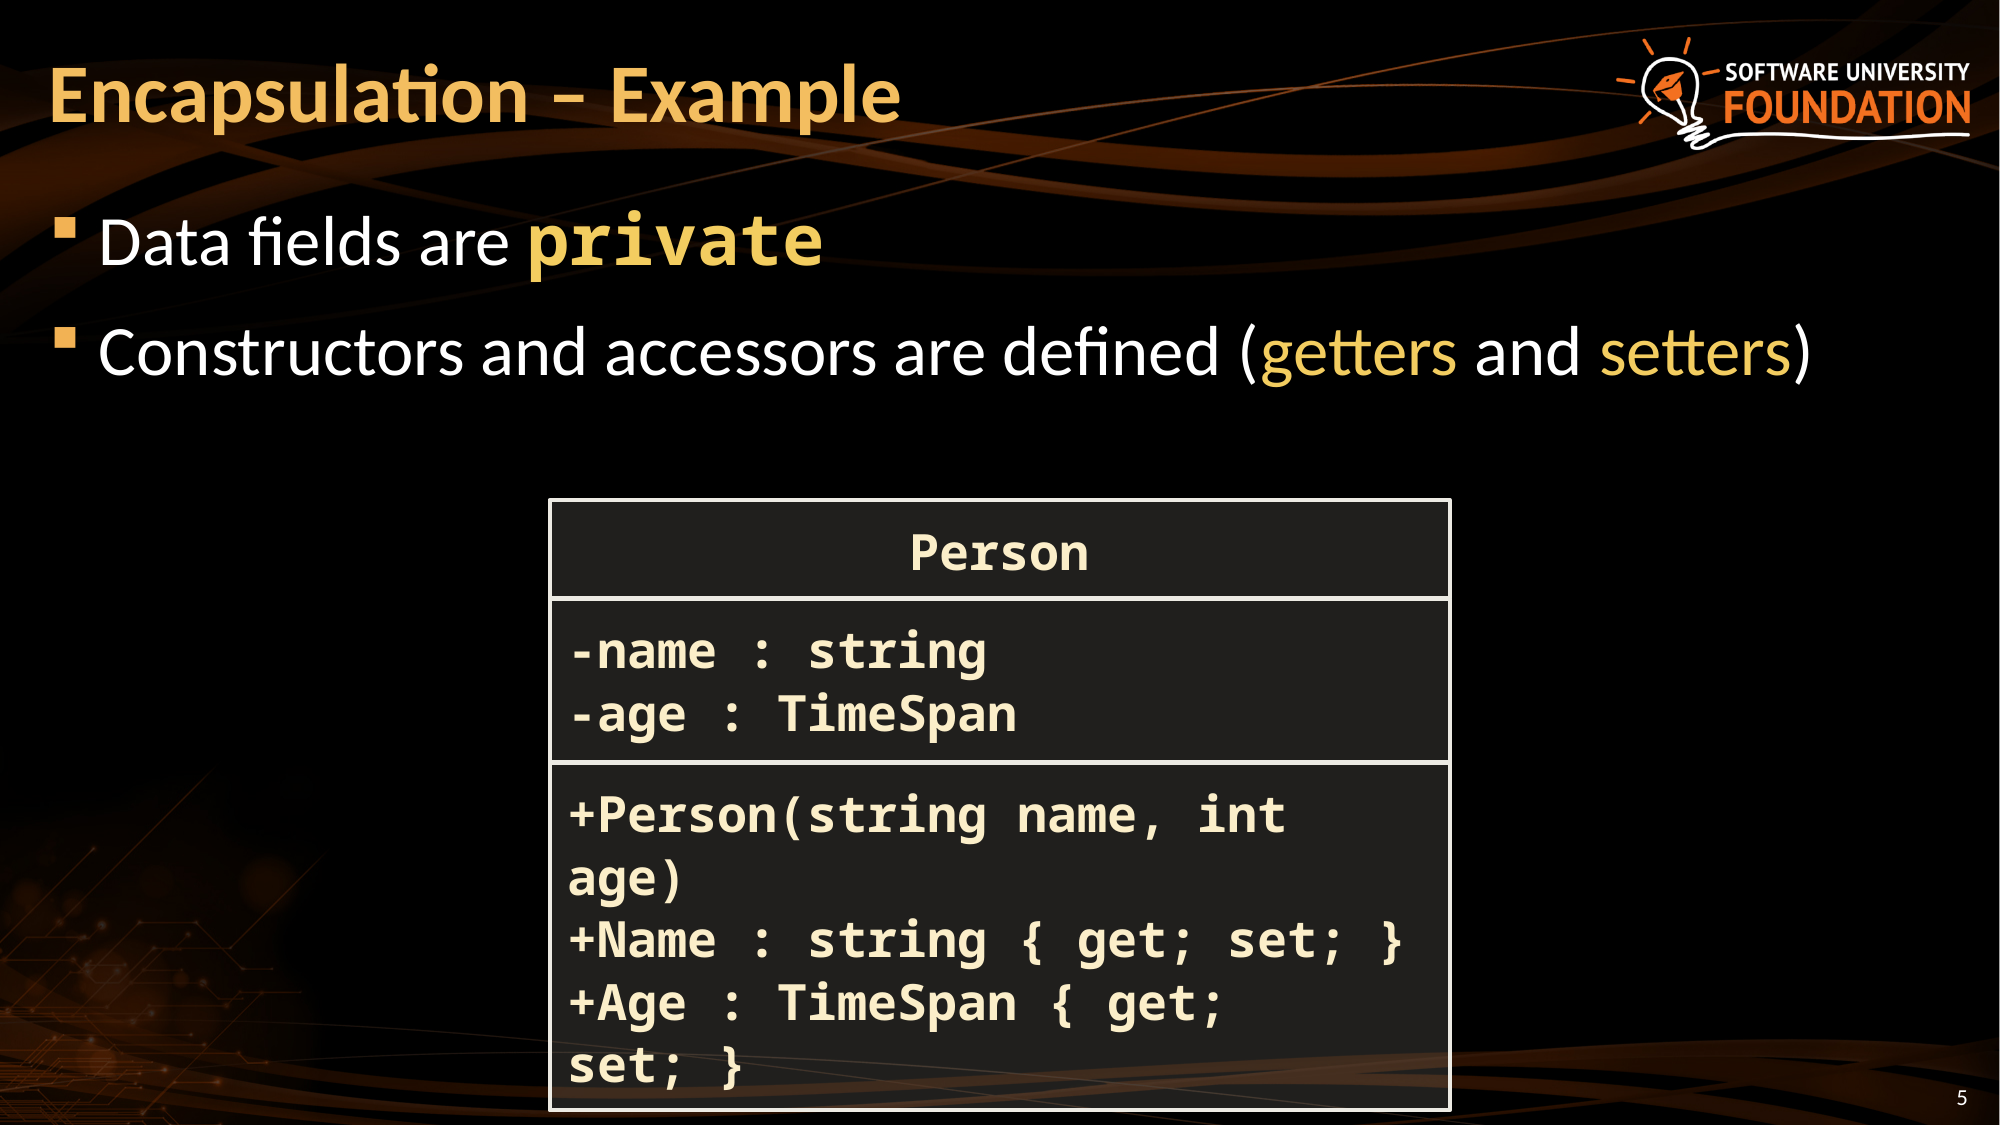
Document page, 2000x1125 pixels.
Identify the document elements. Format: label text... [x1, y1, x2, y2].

text_box +Person(string name, int age) +Name : string { get; set; } +Age : TimeSpan { get; set; } [549, 762, 1450, 1111]
text_box 5 [1882, 1074, 1983, 1113]
title Encapsulation – Example [30, 6, 1602, 189]
text_box Person [549, 499, 1450, 598]
text_box -name : string -age : TimeSpan [549, 598, 1450, 762]
picture [0, 0, 2000, 1125]
list Data fields are private Constructors and accessors are defined (getters and setters) [31, 188, 1968, 1103]
